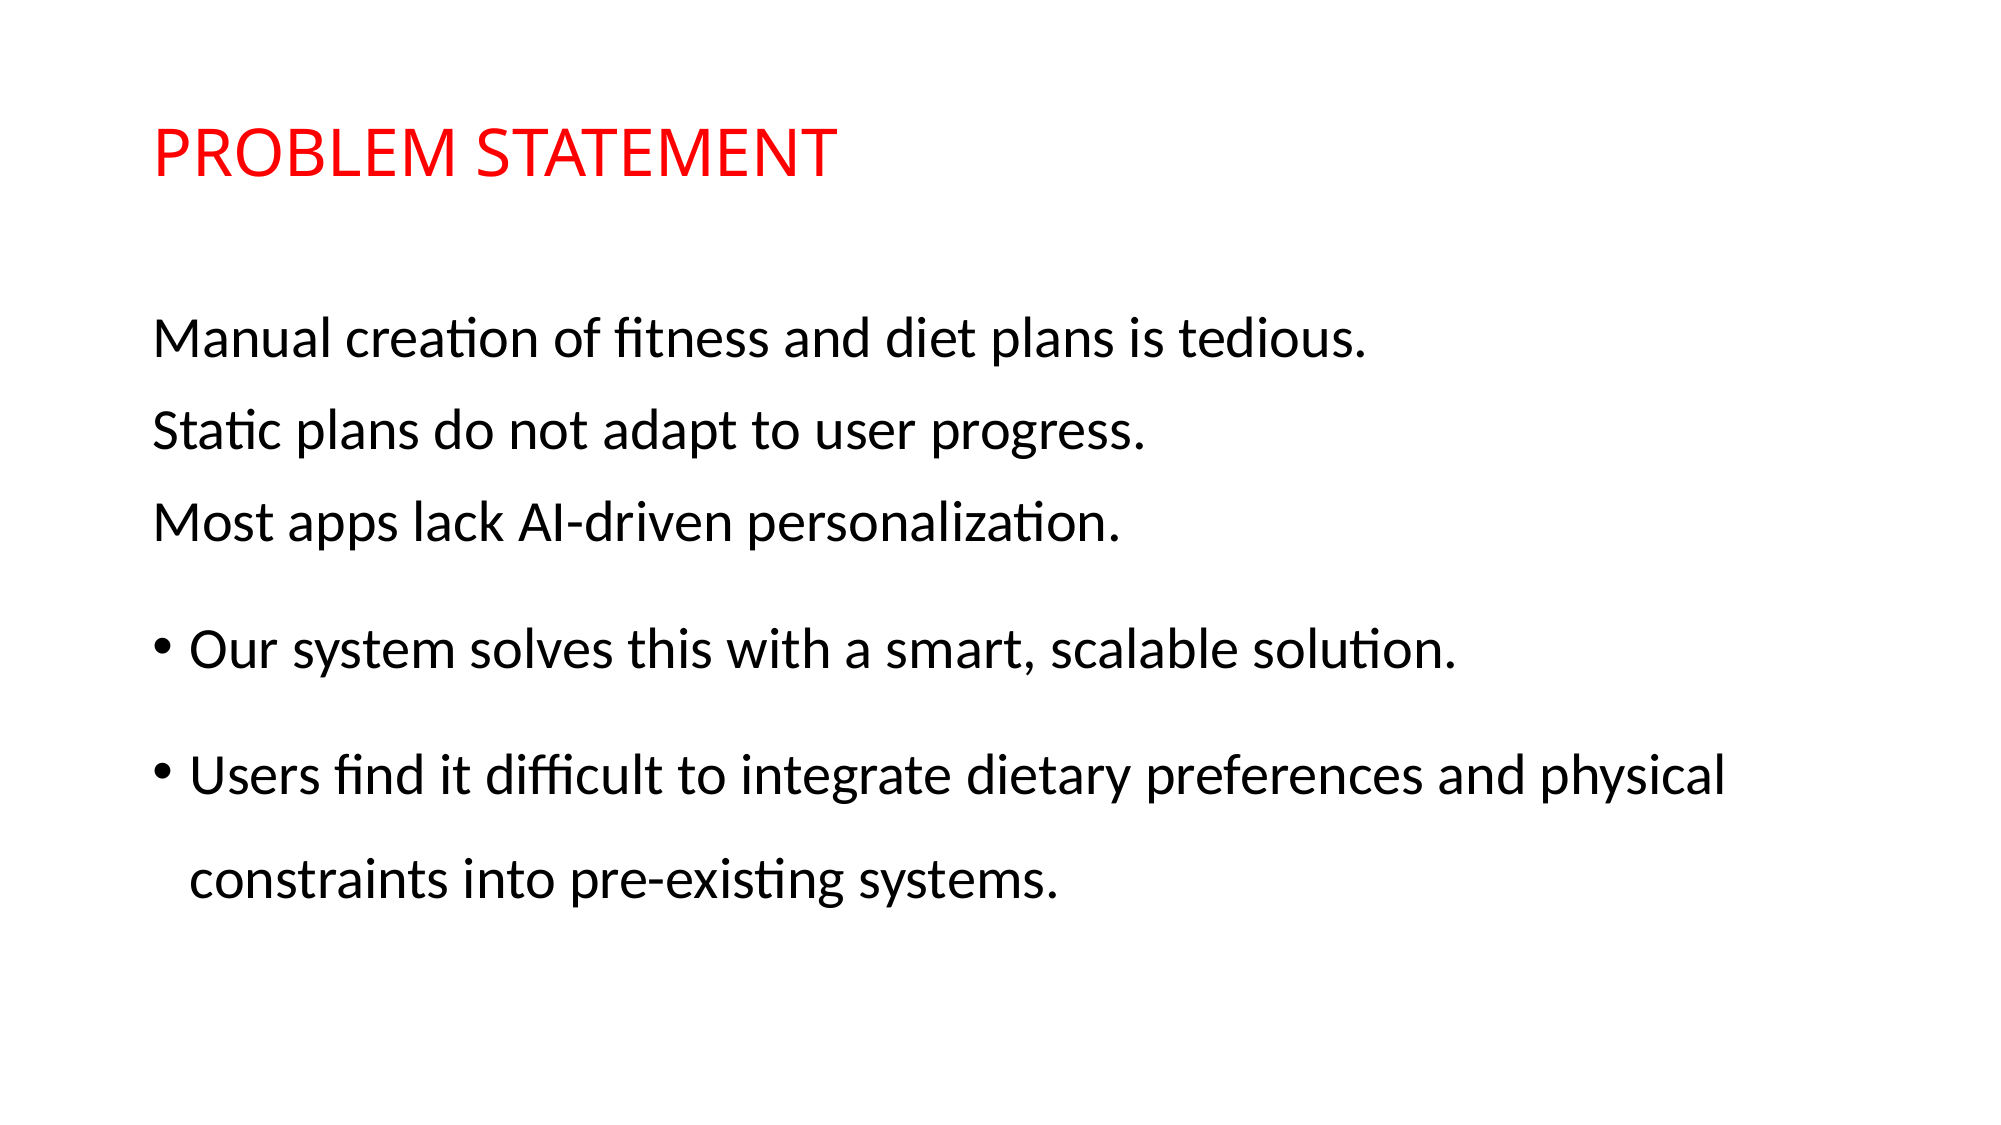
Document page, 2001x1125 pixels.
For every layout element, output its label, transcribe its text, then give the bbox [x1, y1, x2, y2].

title PROBLEM STATEMENT [137, 111, 1863, 278]
list Manual creation of fitness and diet plans is tedious. Static plans do not adapt to user progress. Most apps lack AI-driven personalization. Our system solves this with a smart, scalable solution. Users find it difficult to integrate dietary preferences and physical constraints into pre-existing systems. [137, 299, 1863, 1014]
